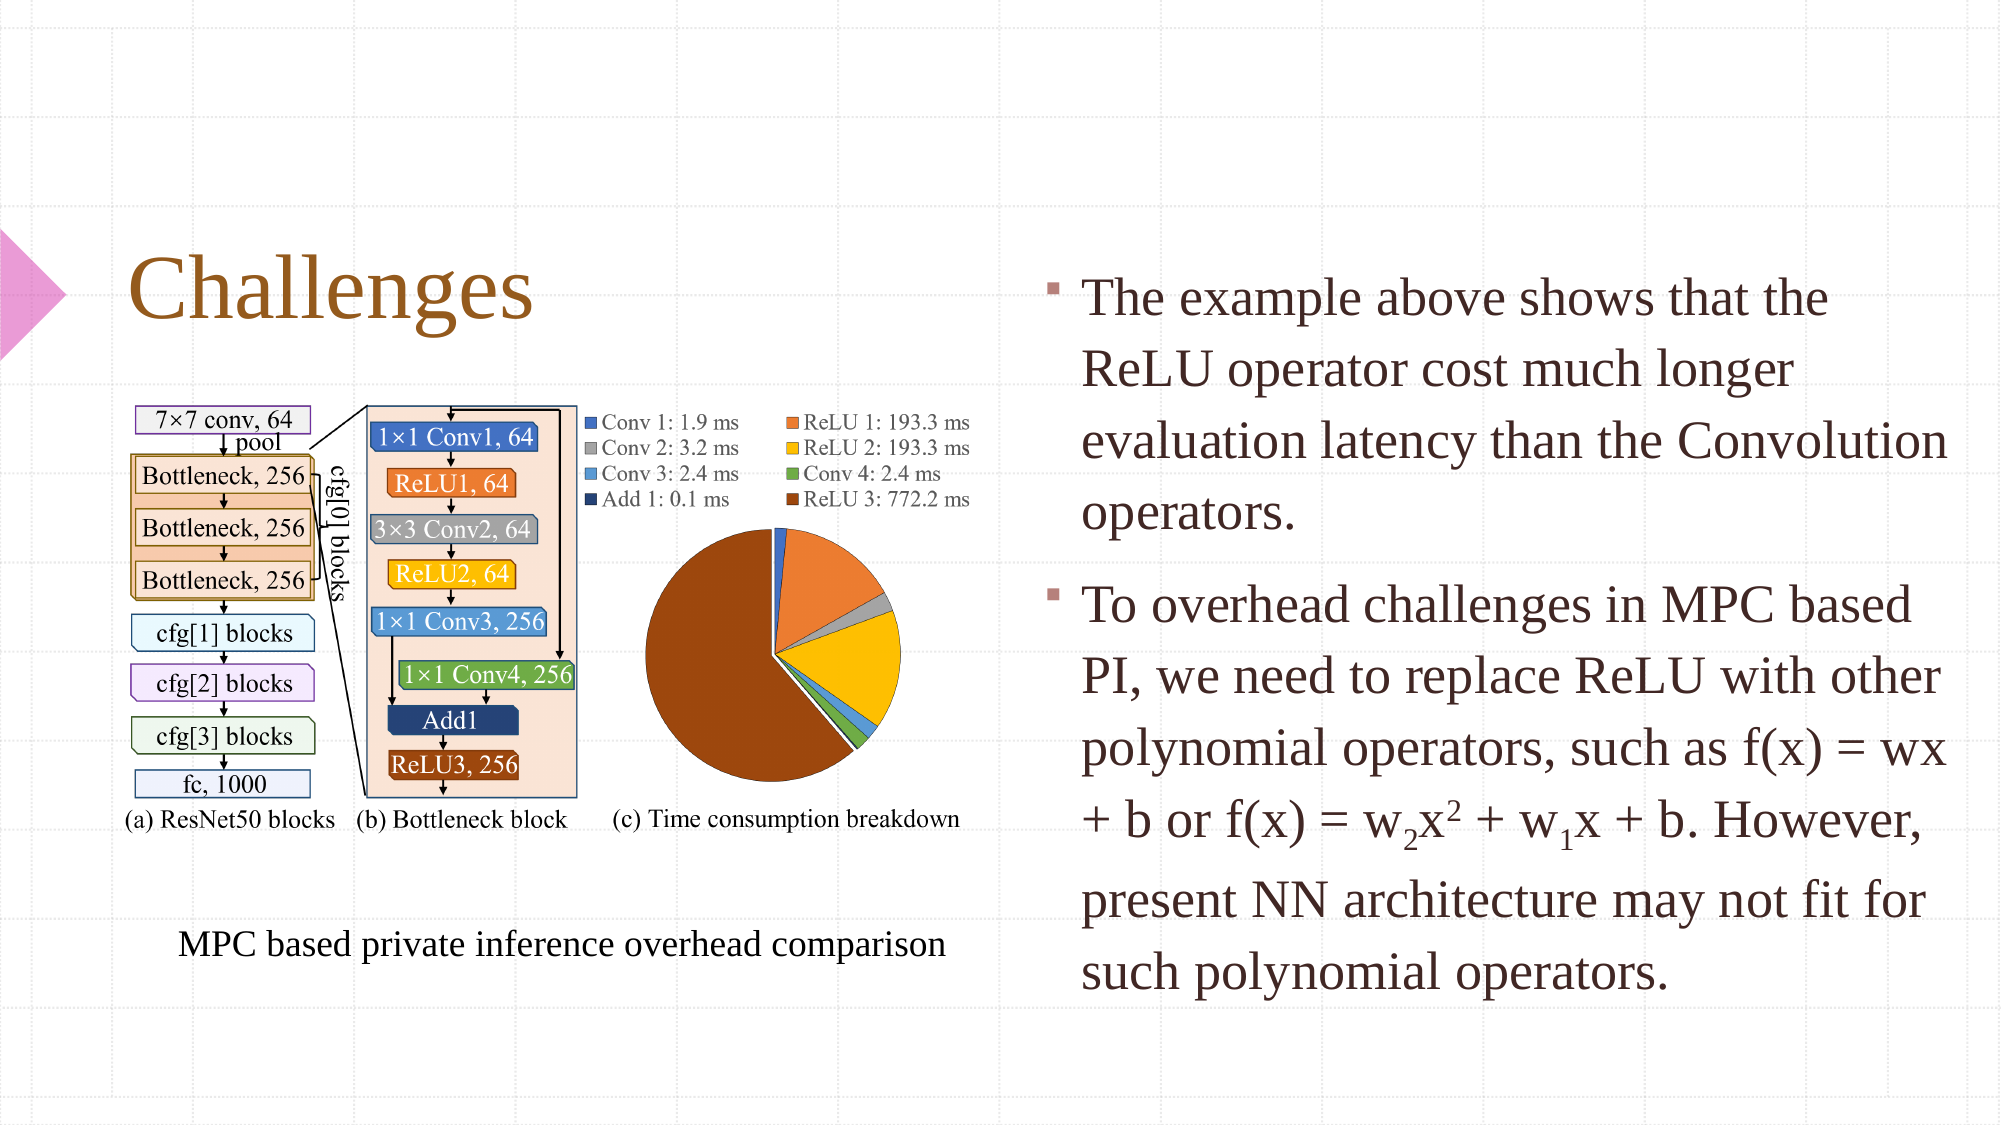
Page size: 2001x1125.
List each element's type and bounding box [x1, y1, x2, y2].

picture [109, 372, 1030, 849]
text_box [0, 0, 2000, 1125]
